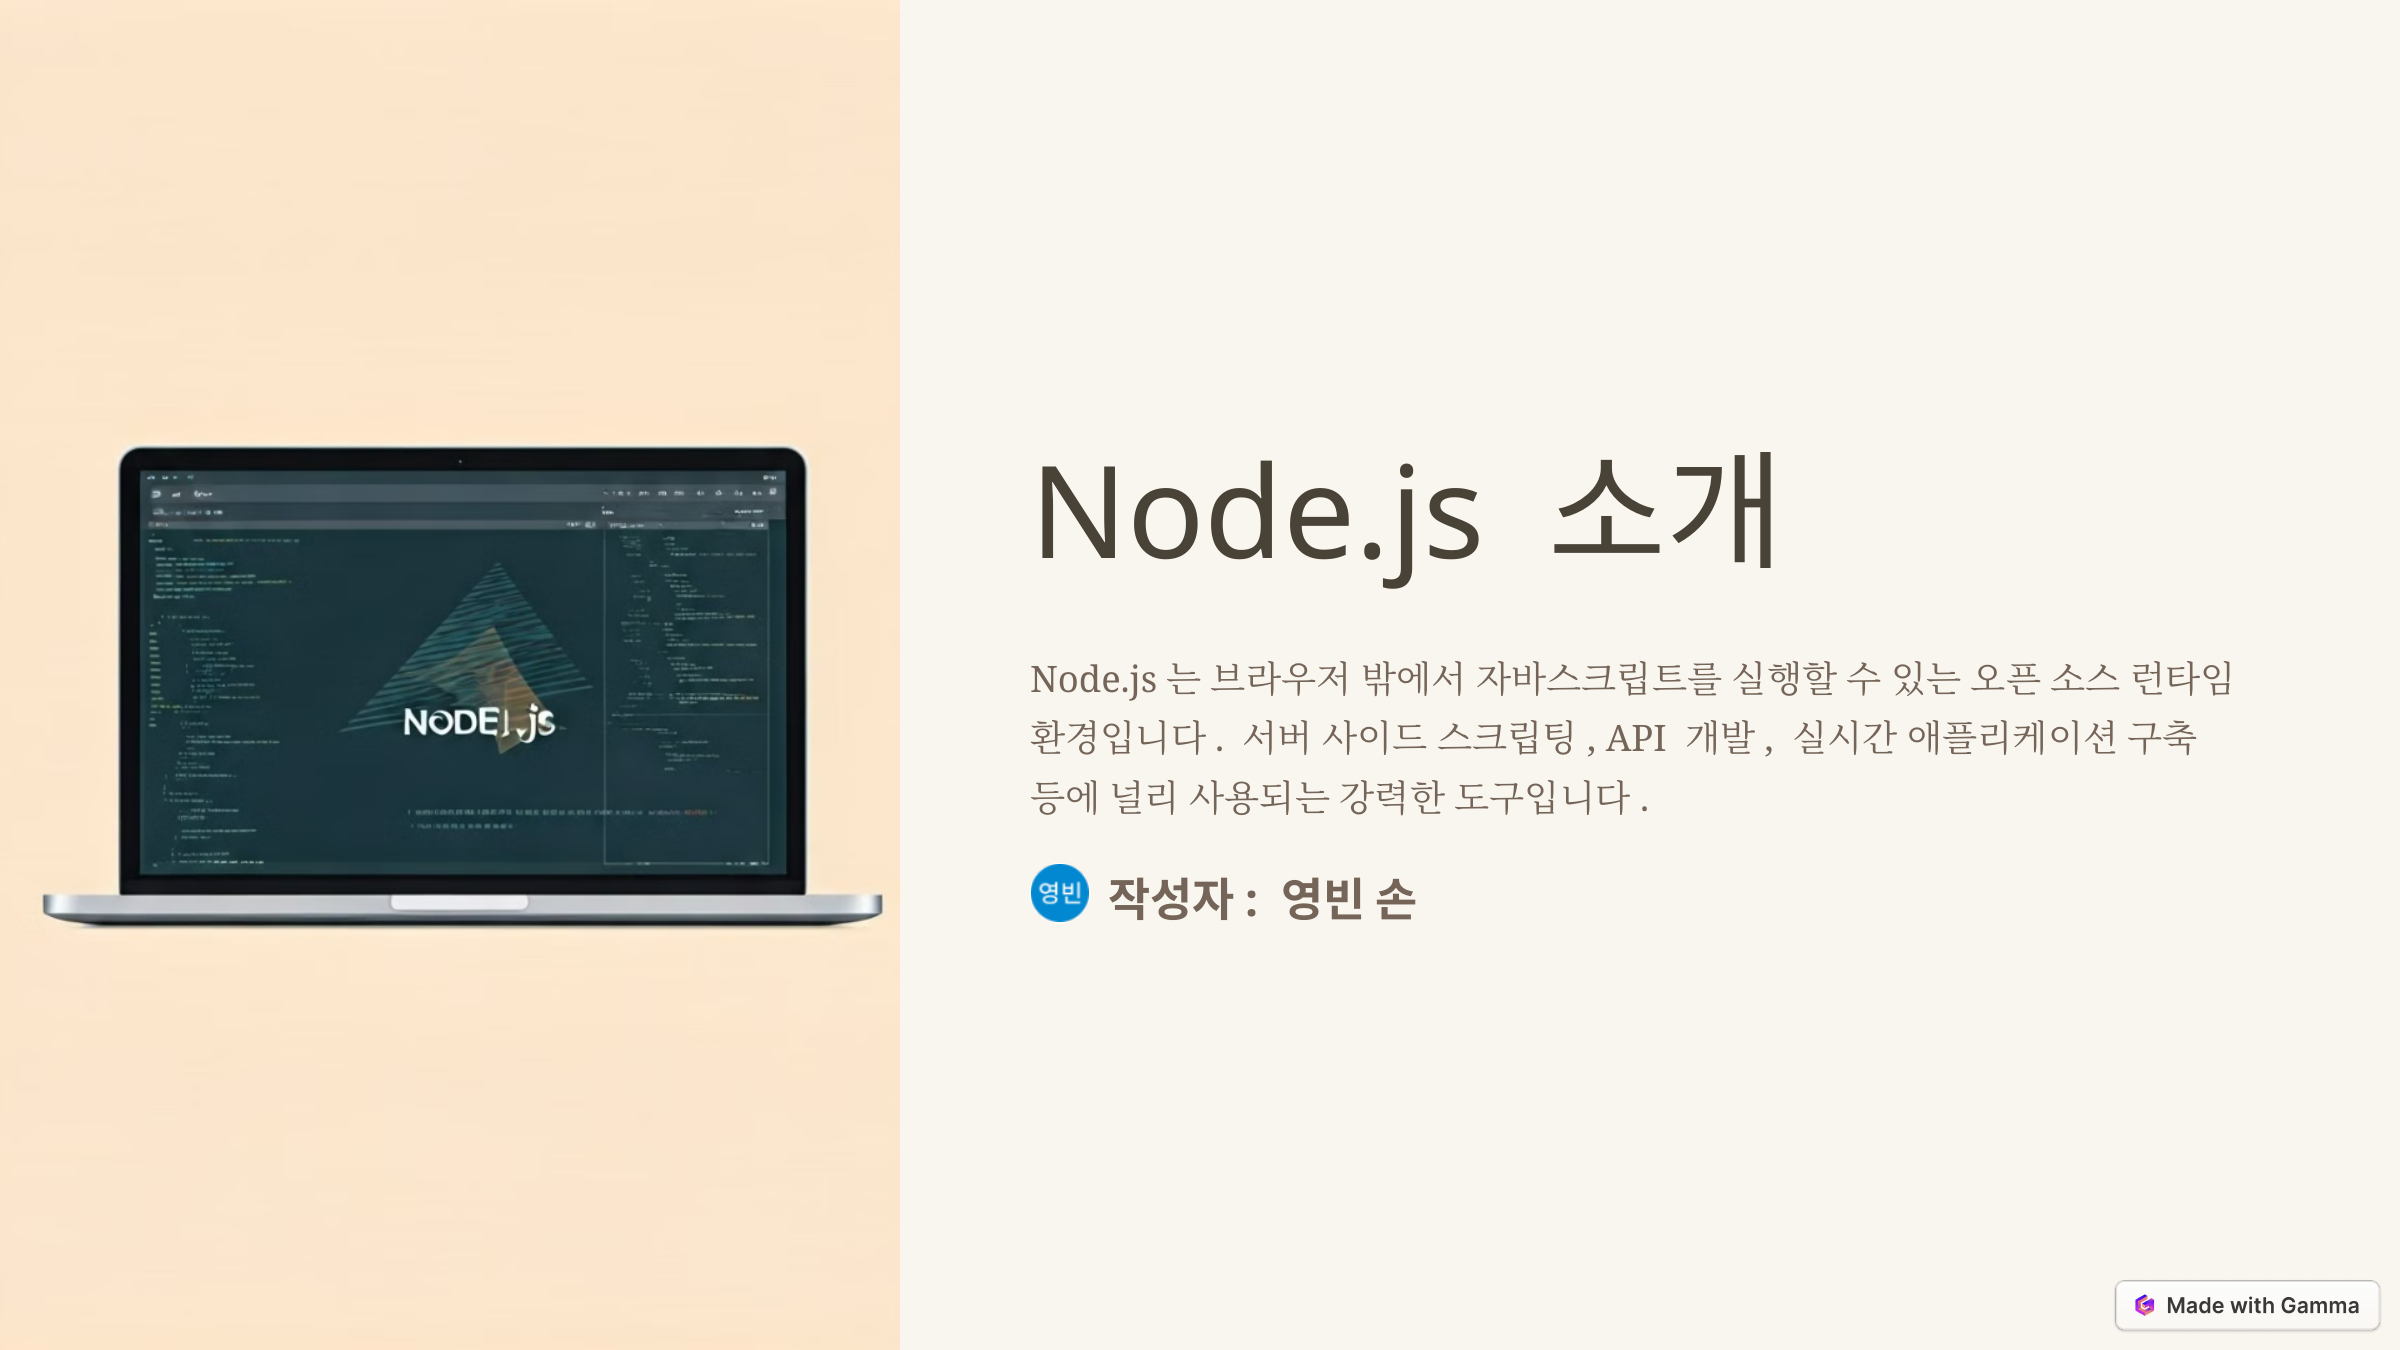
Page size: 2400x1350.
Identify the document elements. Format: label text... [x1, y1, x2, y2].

text_box Node.js는 브라우저 밖에서 자바스크립트를 실행할 수 있는 오픈 소스 런타임 환경입니다. 서버 사이드 스크립팅, API 개발, 실시간 애플리케이션 구축 등에 널리 사용되는 강력한 도구입니다. [1030, 640, 2270, 819]
picture [2106, 1271, 2389, 1339]
text_box 작성자: 영빈 손 [1108, 860, 1406, 926]
text_box Node.js 소개 [1030, 424, 2270, 585]
picture [1031, 864, 1089, 922]
picture [0, 0, 900, 1350]
